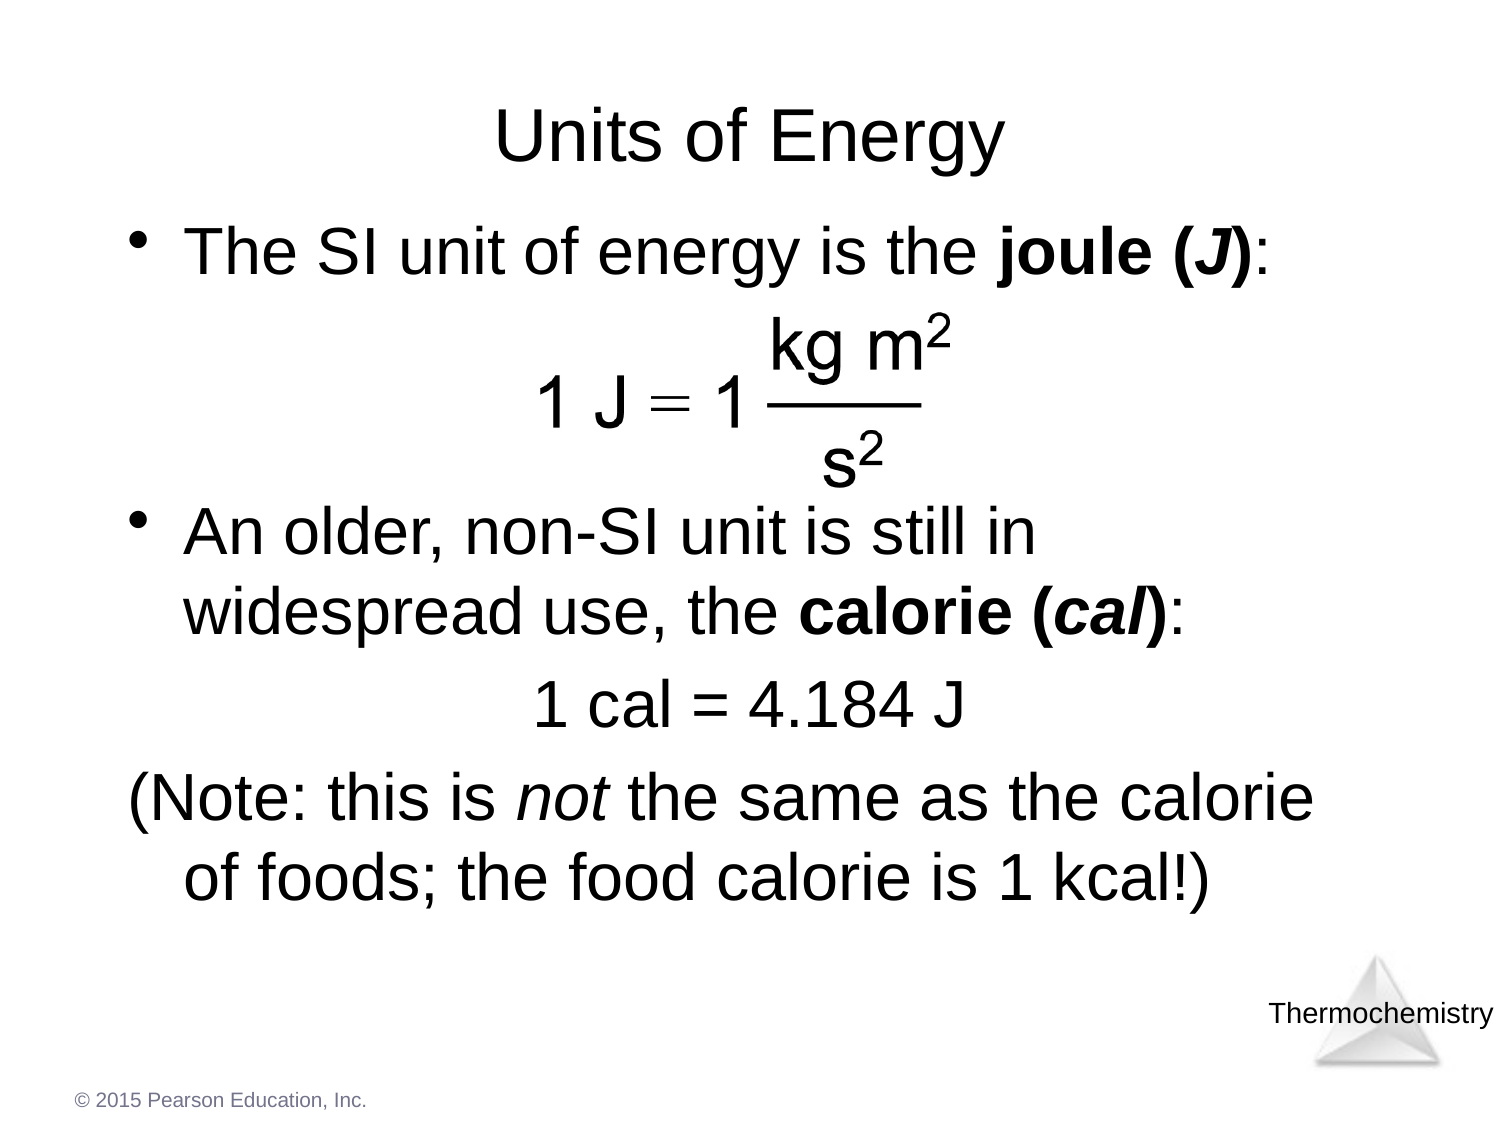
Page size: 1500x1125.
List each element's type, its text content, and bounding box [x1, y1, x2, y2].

picture [540, 312, 951, 488]
title Units of Energy [0, 37, 1500, 226]
picture [1275, 906, 1478, 1109]
list The SI unit of energy is the joule (J): An older, non-SI unit is still in widespread use, the calorie (cal): 1 cal = 4.184 J (Note: this is not the same as the calorie of foods; the food calorie is 1 kcal!) [112, 199, 1388, 951]
